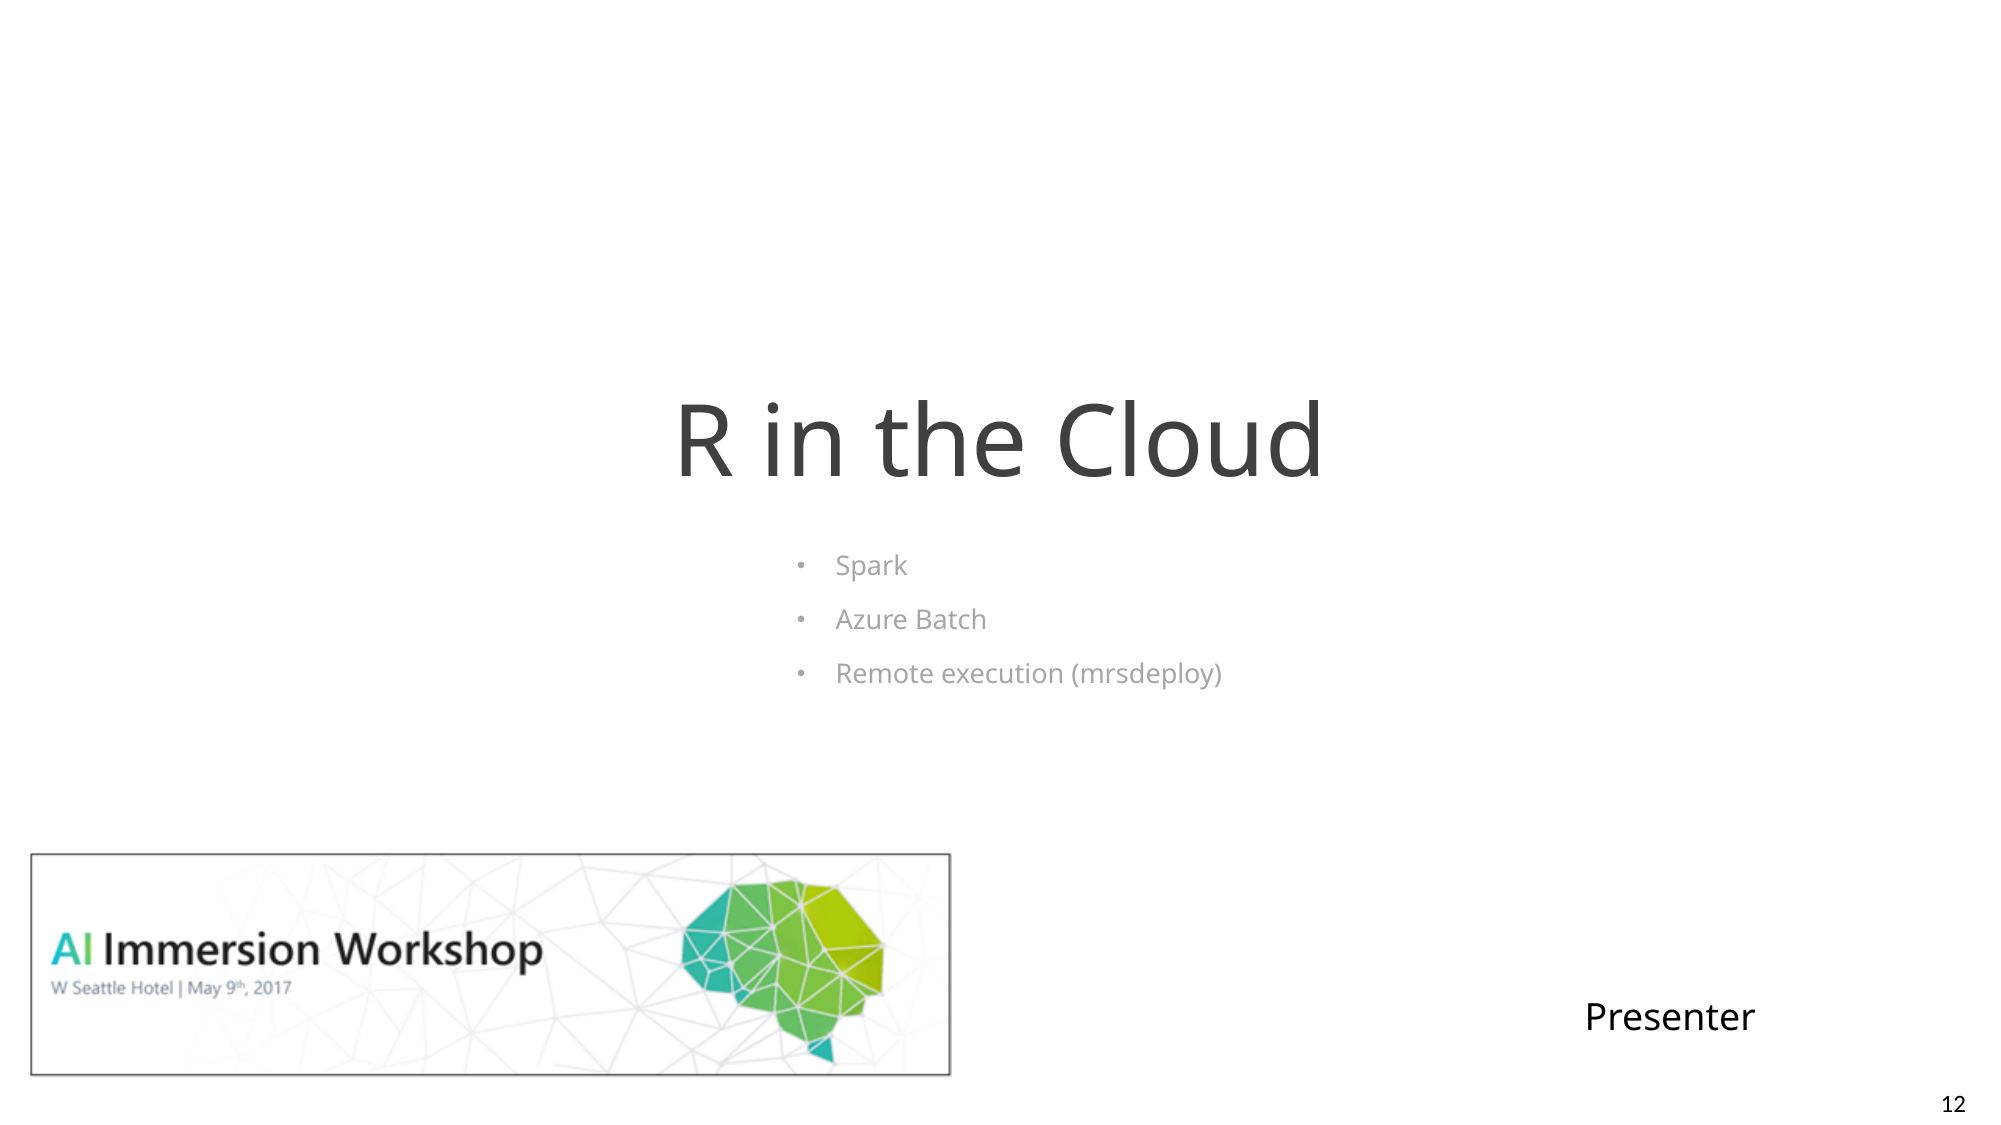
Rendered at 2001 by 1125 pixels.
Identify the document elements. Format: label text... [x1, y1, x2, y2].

picture [26, 848, 959, 1083]
text_box Presenter [1569, 985, 1771, 1046]
title R in the Cloud [0, 358, 2000, 513]
text_box 12 [1925, 1079, 2000, 1125]
text_box Spark Azure Batch Remote execution (mrsdeploy) [726, 524, 1727, 697]
